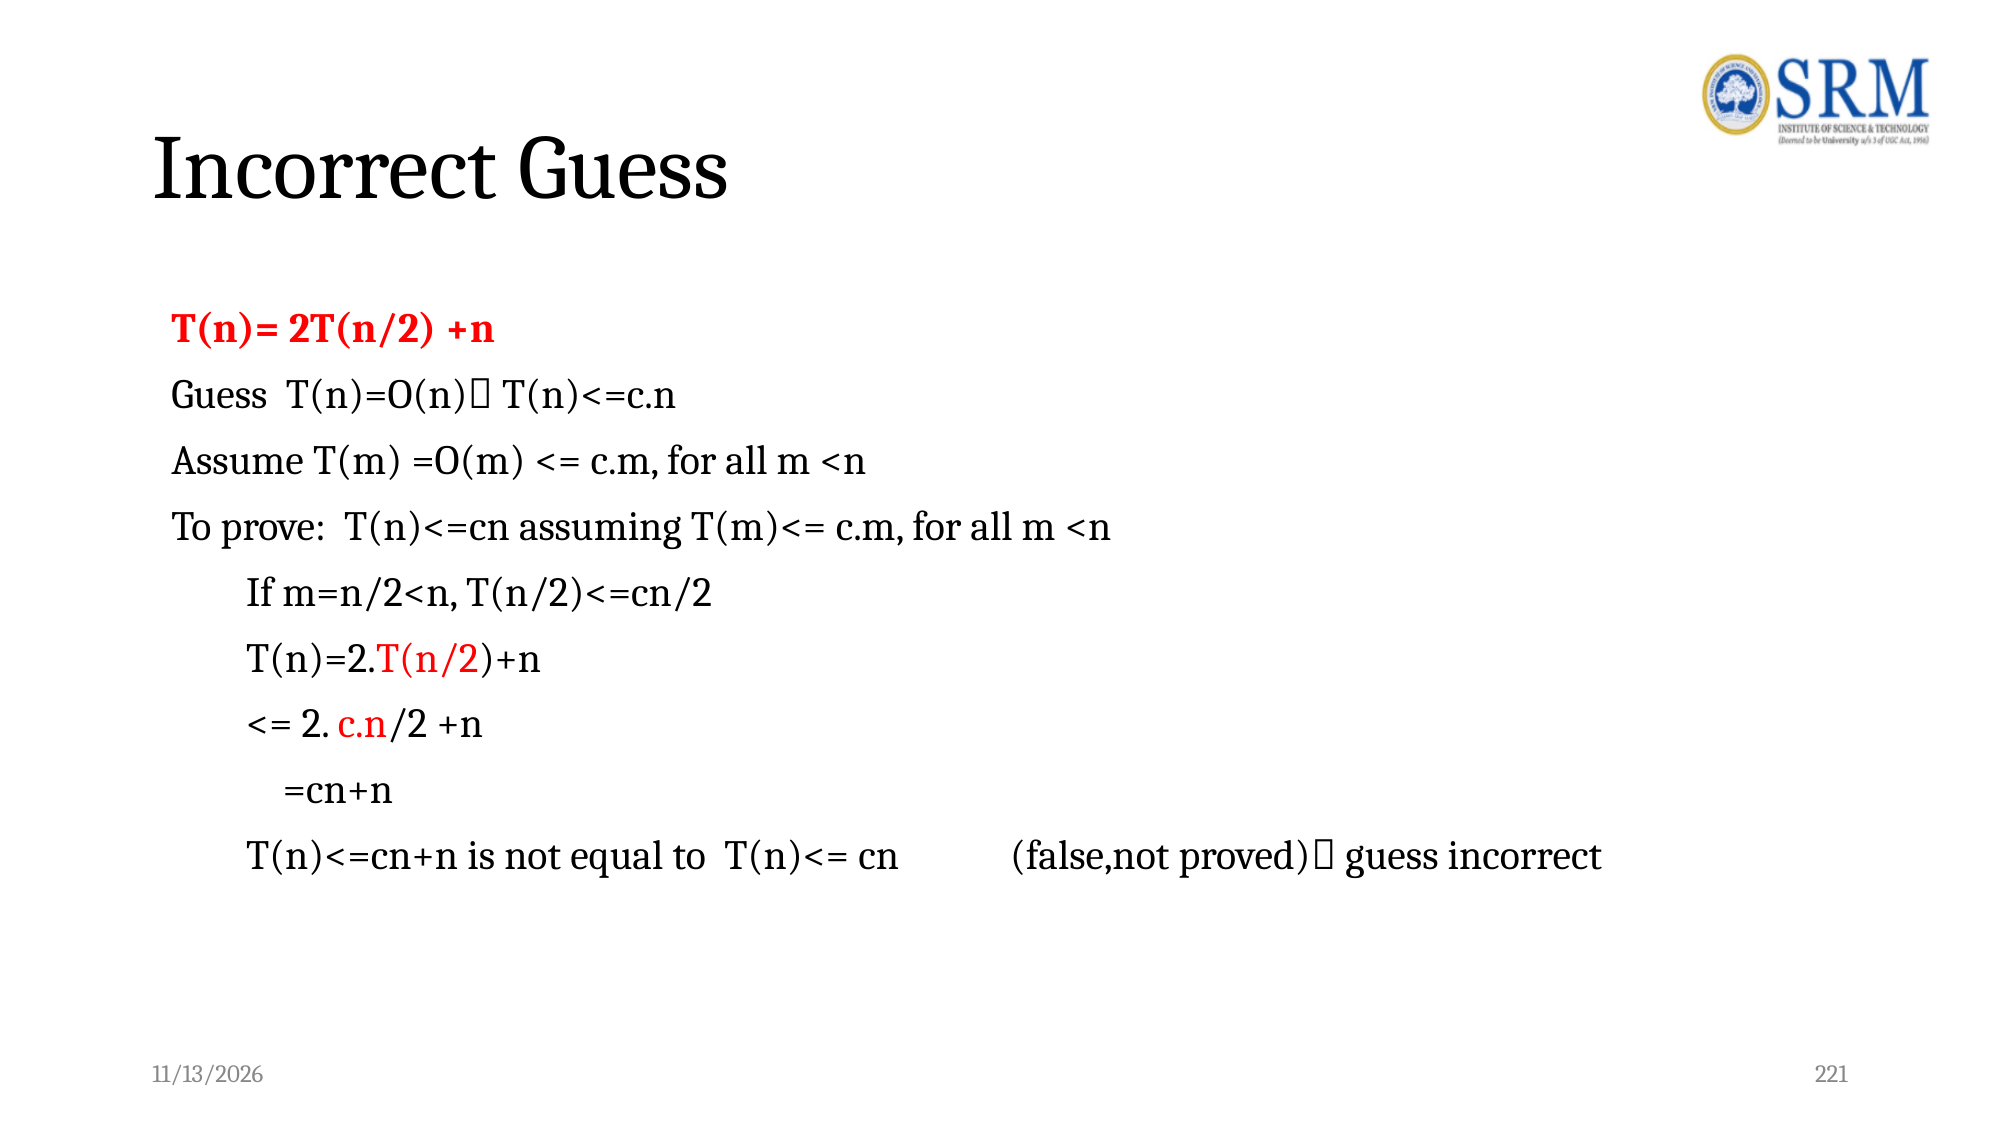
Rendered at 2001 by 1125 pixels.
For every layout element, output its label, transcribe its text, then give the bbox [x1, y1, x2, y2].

list T(n)= 2T(n/2) +n Guess T(n)=O(n) T(n)<=c.n Assume T(m) =O(m) <= c.m, for all m <n To prove: T(n)<=cn assuming T(m)<= c.m, for all m <n If m=n/2<n, T(n/2)<=cn/2 T(n)=2.T(n/2)+n <= 2. c.n/2 +n =cn+n T(n)<=cn+n is not equal to T(n)<= cn (false,not proved) guess incorrect [137, 299, 1863, 1014]
title Incorrect Guess [137, 59, 1863, 278]
slide_number 221 [1412, 1042, 1863, 1103]
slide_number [137, 1042, 588, 1103]
picture [1699, 37, 1944, 163]
